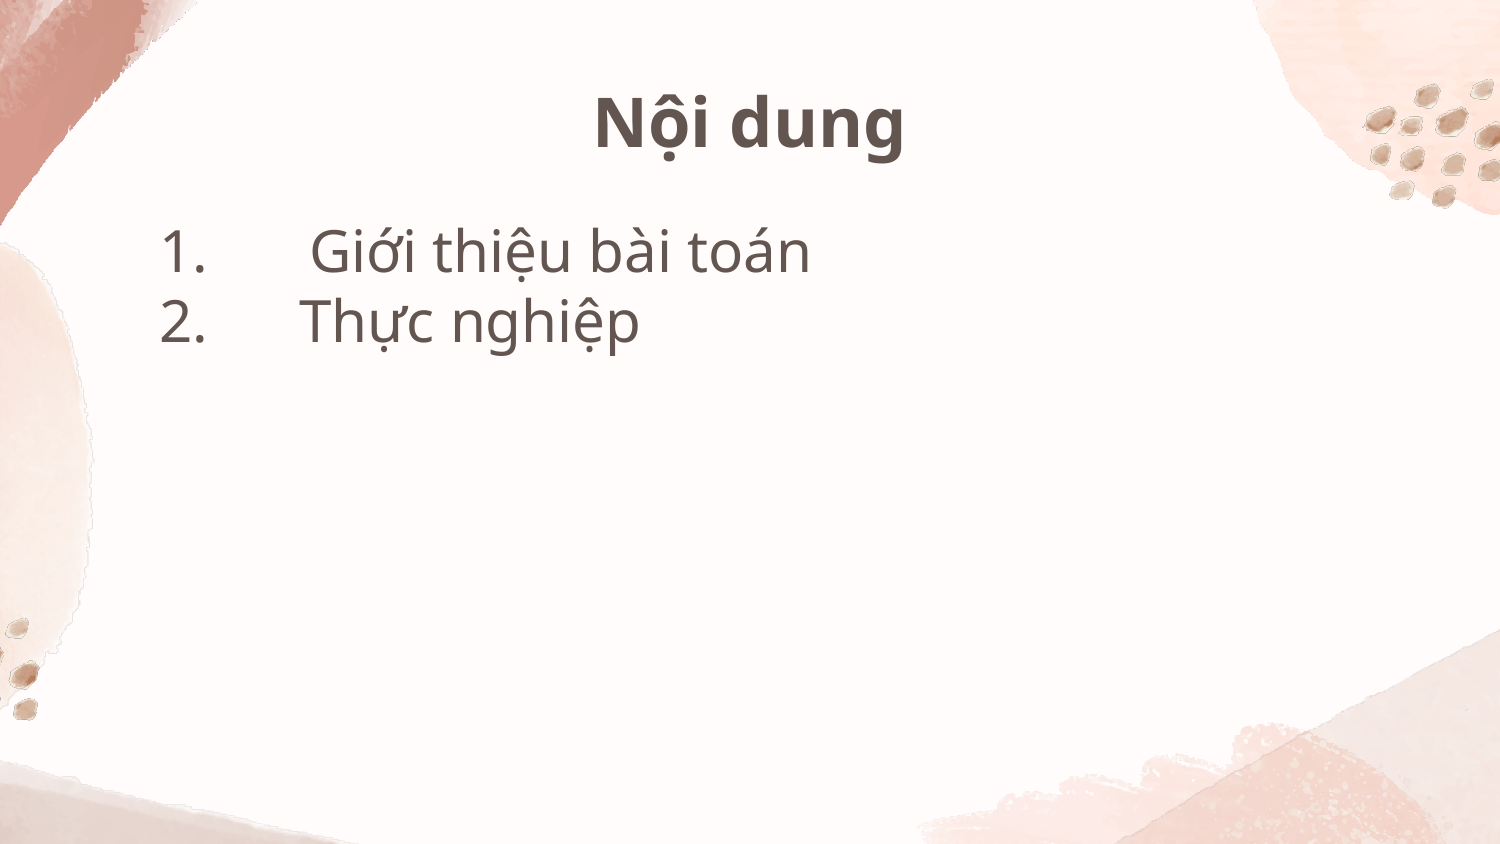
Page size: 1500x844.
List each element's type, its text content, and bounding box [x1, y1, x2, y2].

title Nội dung [118, 72, 1382, 167]
picture [0, 98, 281, 364]
picture [1355, 66, 1500, 220]
list 1. Giới thiệu bài toán 2. Thực nghiệp [118, 199, 1382, 760]
picture [0, 0, 281, 97]
picture [0, 605, 74, 759]
